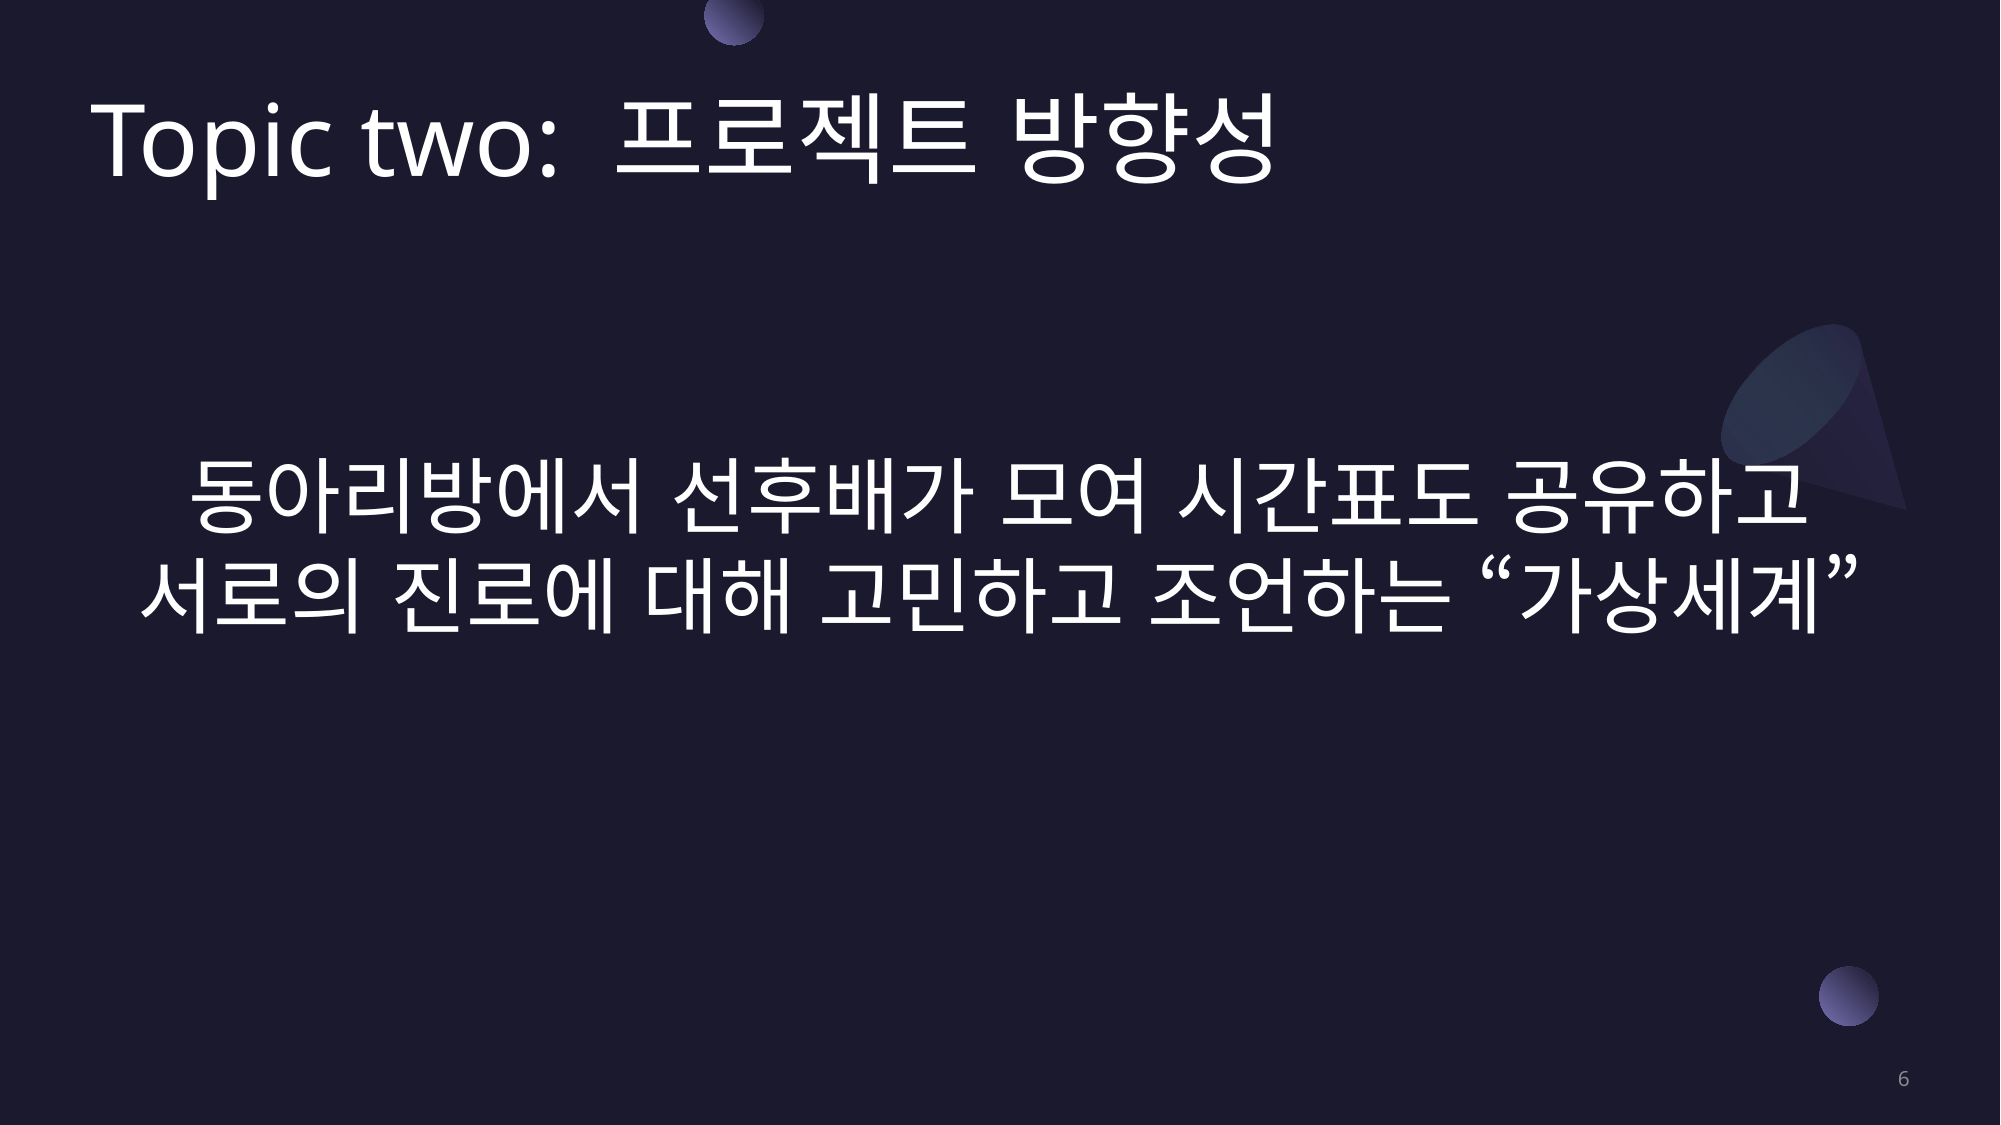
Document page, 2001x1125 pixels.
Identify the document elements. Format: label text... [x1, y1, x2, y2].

text_box [703, 0, 765, 47]
slide_number 6 [1632, 1067, 1910, 1093]
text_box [1702, 332, 1922, 541]
title Topic two: 프로젝트 방향성 [90, 90, 1911, 309]
text_box 동아리방에서 선후배가 모여 시간표도 공유하고 서로의 진로에 대해 고민하고 조언하는 “가상세계” [114, 436, 1886, 652]
